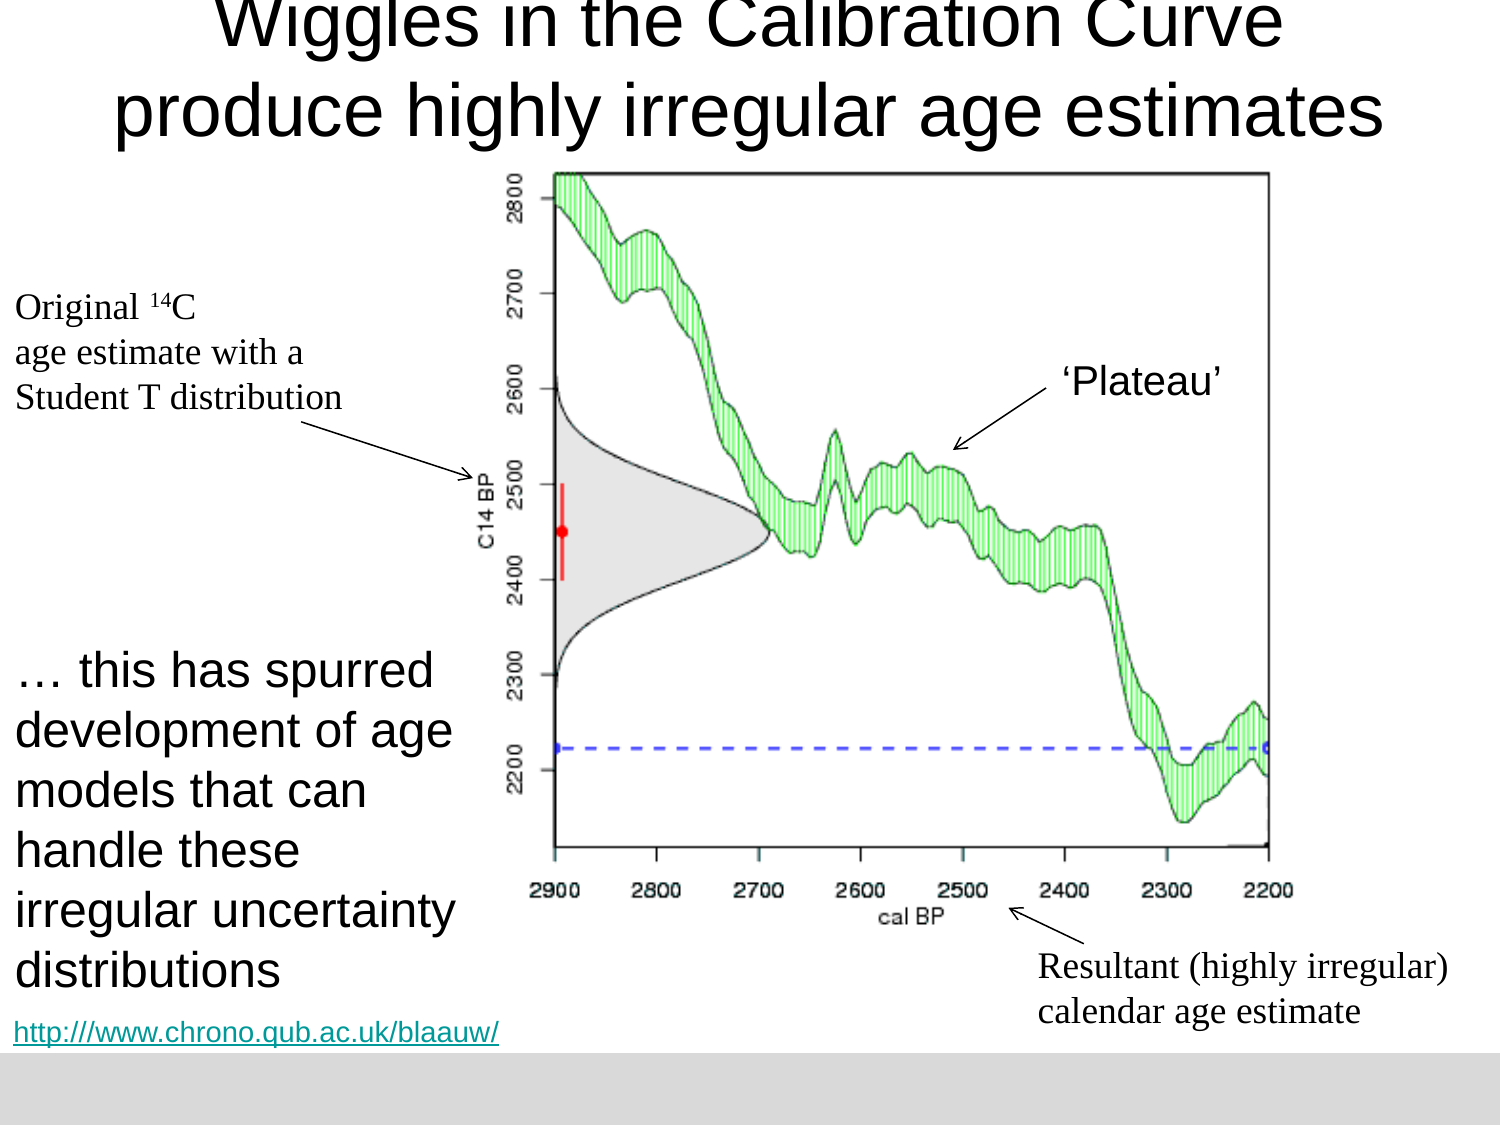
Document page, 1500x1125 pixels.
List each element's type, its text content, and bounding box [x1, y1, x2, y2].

picture [472, 119, 1298, 945]
title Wiggles in the Calibration Curve produce highly irregular age estimates [0, 0, 1500, 122]
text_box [300, 421, 474, 479]
text_box Original 14C age estimate with a Student T distribution [0, 274, 388, 425]
text_box Resultant (highly irregular) calendar age estimate [1023, 933, 1500, 1039]
text_box … this has spurred development of age models that can handle these irregular uncertainty distributions [0, 630, 475, 1006]
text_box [952, 387, 1047, 451]
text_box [1008, 907, 1085, 945]
text_box http:///www.chrono.qub.ac.uk/blaauw/ [0, 1006, 532, 1084]
